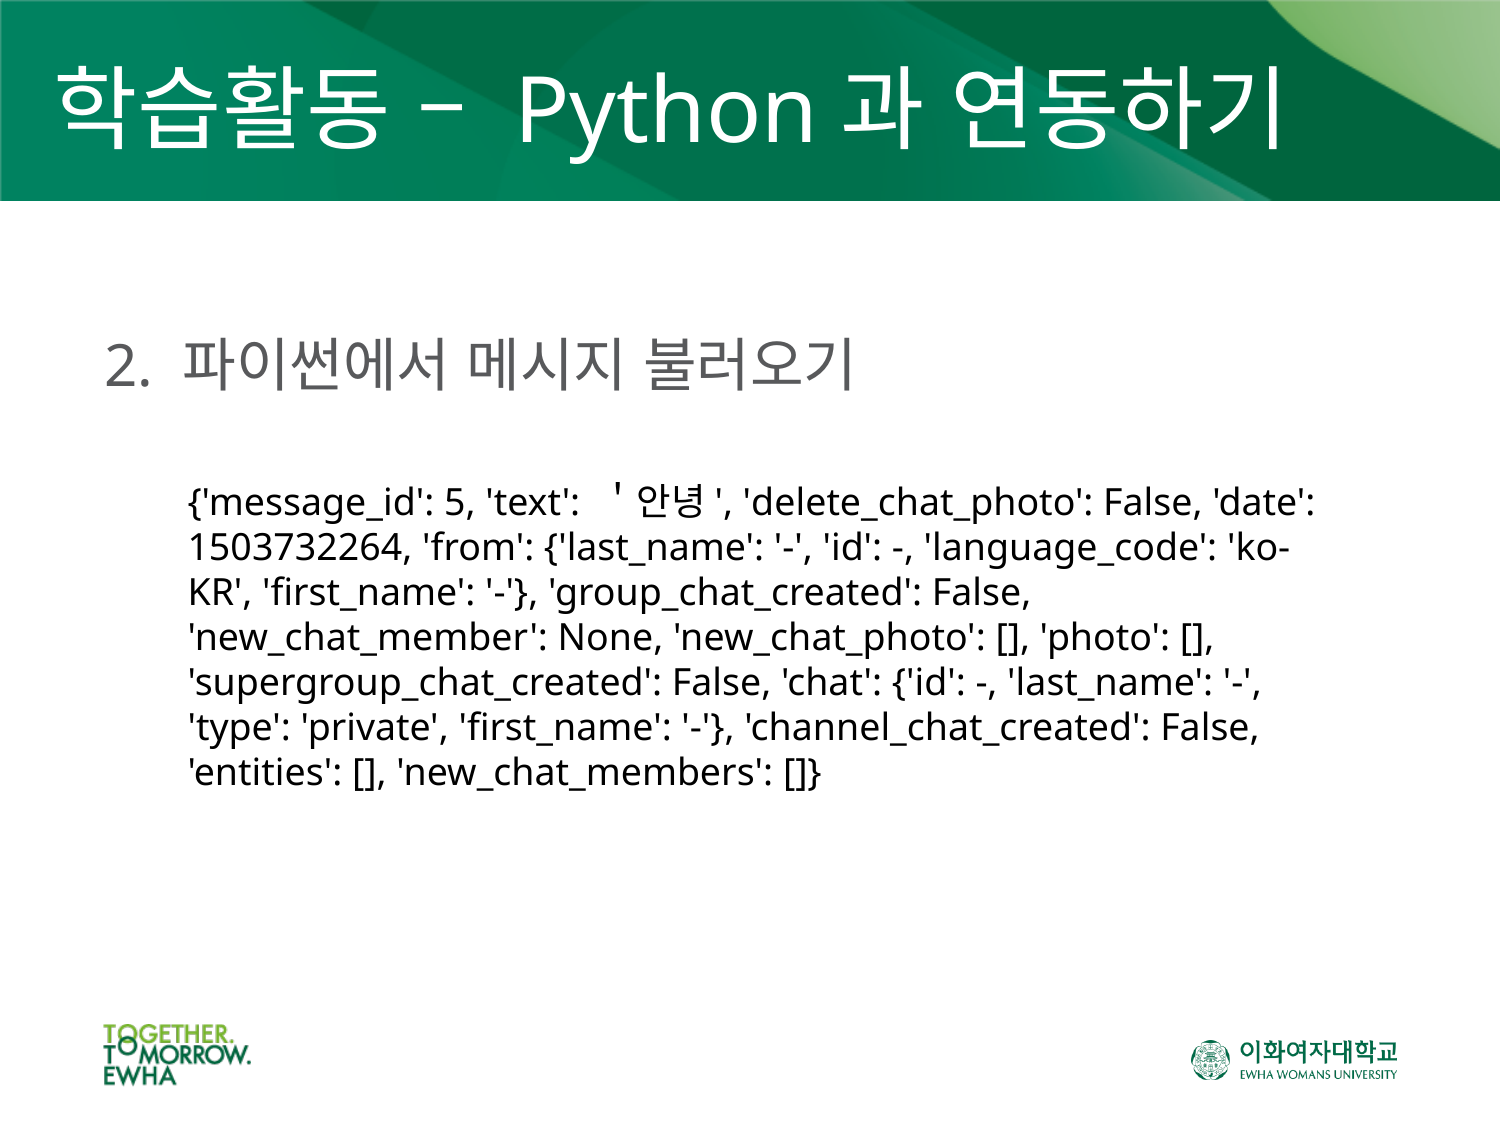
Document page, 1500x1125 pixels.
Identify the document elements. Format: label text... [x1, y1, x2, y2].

list 2. 파이썬에서 메시지 불러오기 [89, 306, 1475, 1021]
picture [1191, 1040, 1397, 1080]
picture [103, 1024, 251, 1087]
text_box {'message_id': 5, 'text': ＇안녕', 'delete_chat_photo': False, 'date': 1503732264, 'from': {'last_name': '-', 'id': -, 'language_code': 'ko-KR', 'first_name': '-'}, 'group_chat_created': False, 'new_chat_member': None, 'new_chat_photo': [], 'photo': [], 'supergroup_chat_created': False, 'chat': {'id': -, 'last_name': '-', 'type': 'private', 'first_name': '-'}, 'channel_chat_created': False, 'entities': [], 'new_chat_members': []} [172, 470, 1371, 801]
title 학습활동 – Python과 연동하기 [38, 4, 1500, 222]
picture [0, 0, 1500, 201]
